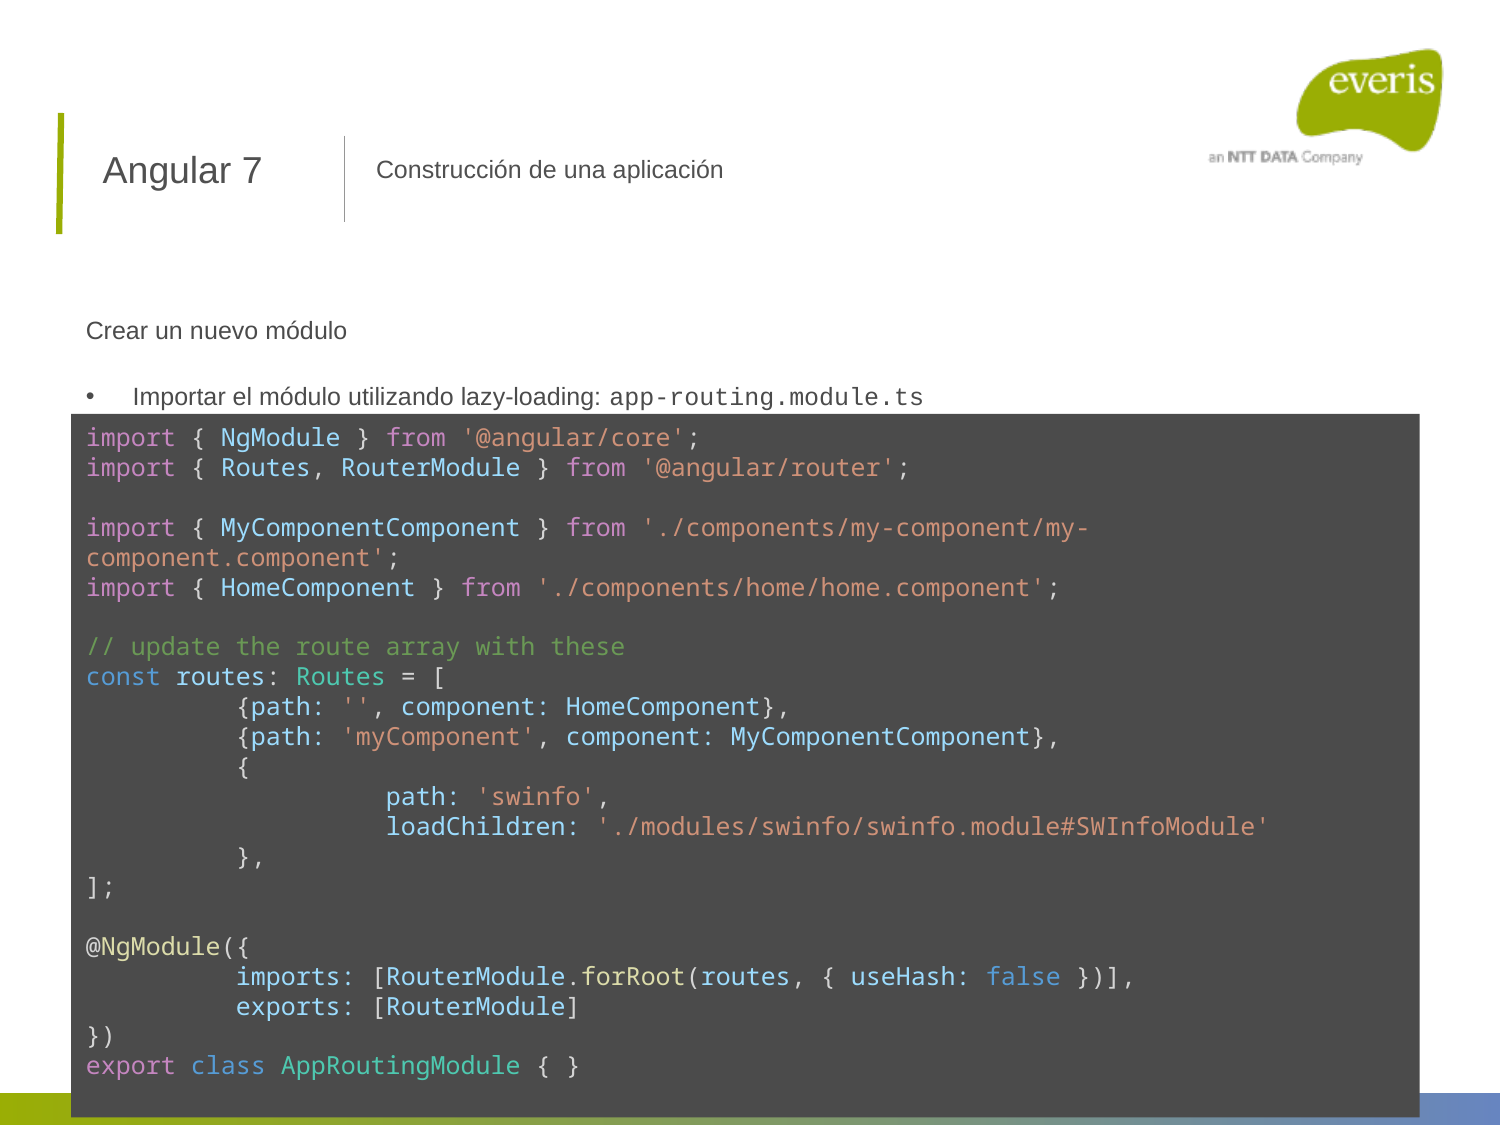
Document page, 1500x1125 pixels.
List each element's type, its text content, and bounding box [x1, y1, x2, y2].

list Crear un nuevo módulo Importar el módulo utilizando lazy-loading: app-routing.module.ts [71, 292, 1437, 414]
list Angular 7 [87, 143, 329, 214]
text_box import { NgModule } from '@angular/core'; import { Routes, RouterModule } from '@angular/router'; import { MyComponentComponent } from './components/my-component/my-component.component'; import { HomeComponent } from './components/home/home.component'; // update the route array with these const routes: Routes = [ {path: '', component: HomeComponent}, {path: 'myComponent', component: MyComponentComponent}, { path: 'swinfo', loadChildren: './modules/swinfo/swinfo.module#SWInfoModule' }, ]; @NgModule({ imports: [RouterModule.forRoot(routes, { useHash: false })], exports: [RouterModule] }) export class AppRoutingModule { } [71, 413, 1420, 1118]
list Construcción de una aplicación [361, 149, 1079, 208]
picture [1199, 27, 1453, 186]
